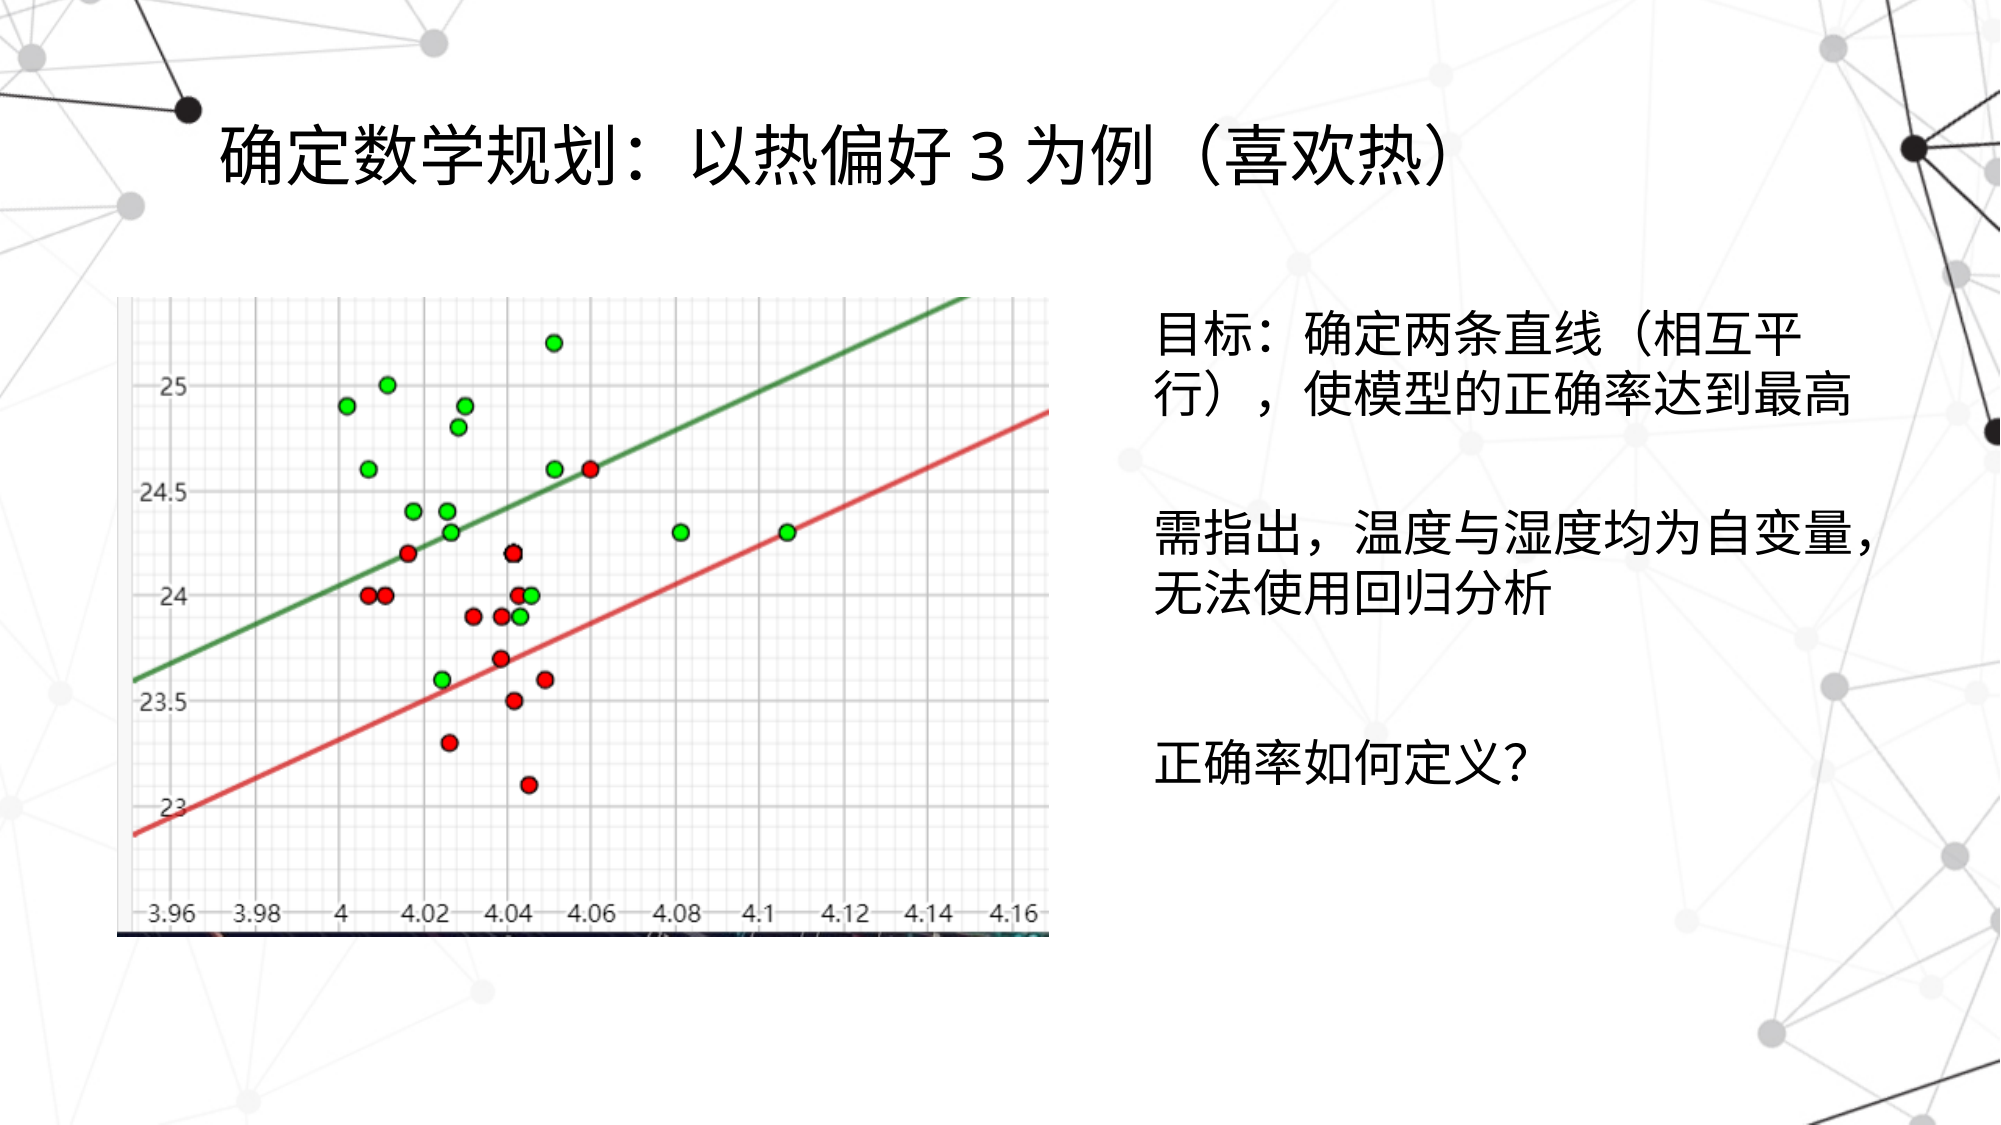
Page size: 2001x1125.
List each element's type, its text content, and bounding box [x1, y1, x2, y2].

text_box 需指出，温度与湿度均为自变量，无法使用回归分析 [1138, 494, 1883, 629]
title 确定数学规划：以热偏好3为例（喜欢热） [204, 65, 1521, 242]
text_box 正确率如何定义？ [1138, 723, 1883, 799]
text_box 目标：确定两条直线（相互平行），使模型的正确率达到最高 [1138, 294, 1883, 430]
picture [0, 0, 2000, 1125]
